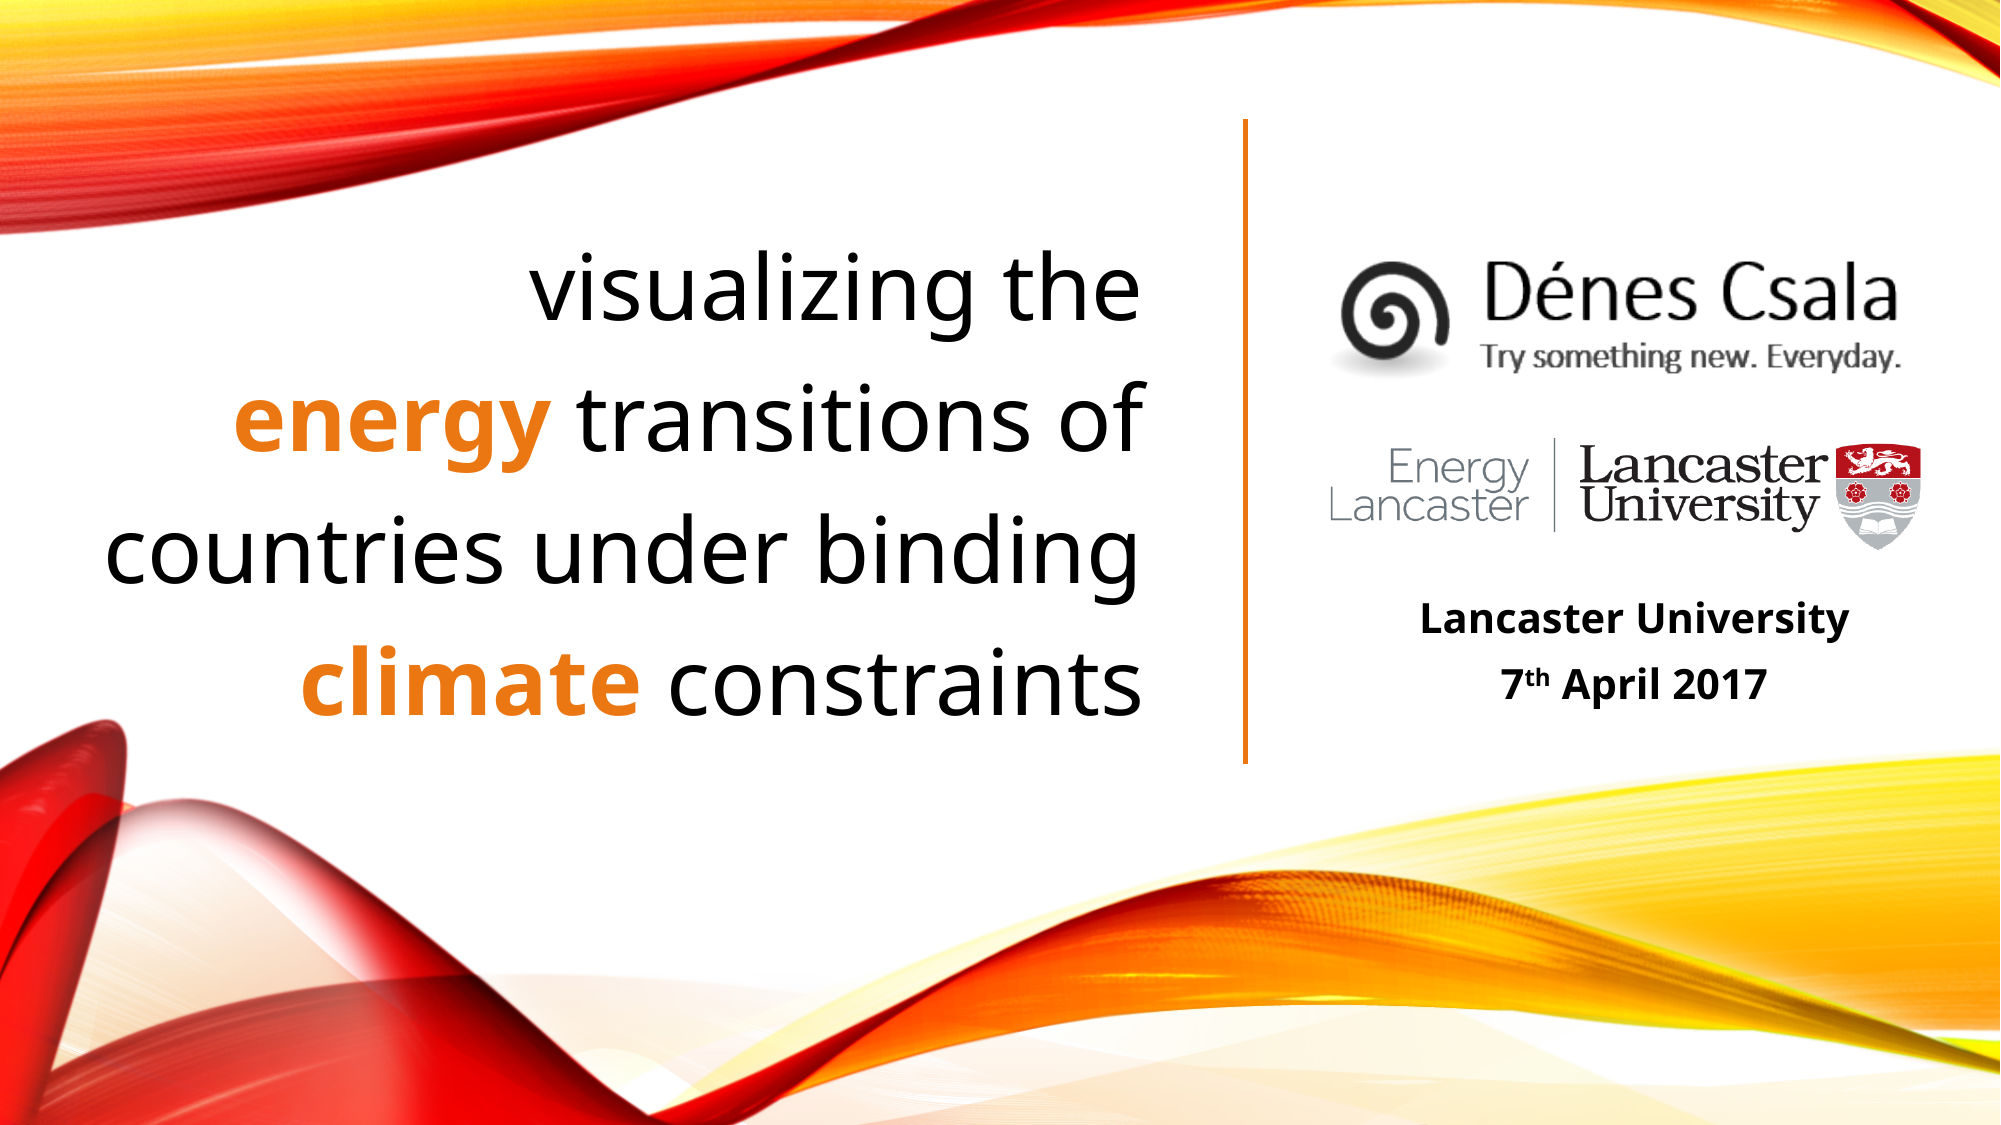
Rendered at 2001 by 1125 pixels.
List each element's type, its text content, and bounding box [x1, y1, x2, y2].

picture [0, 717, 2000, 1125]
picture [0, 0, 2000, 237]
picture [1330, 238, 1909, 388]
subtitle Lancaster University 7th April 2017 [1369, 589, 1900, 765]
picture [1330, 429, 1939, 552]
text_box visualizing the energy transitions of countries under binding climate constraints [0, 306, 1160, 742]
